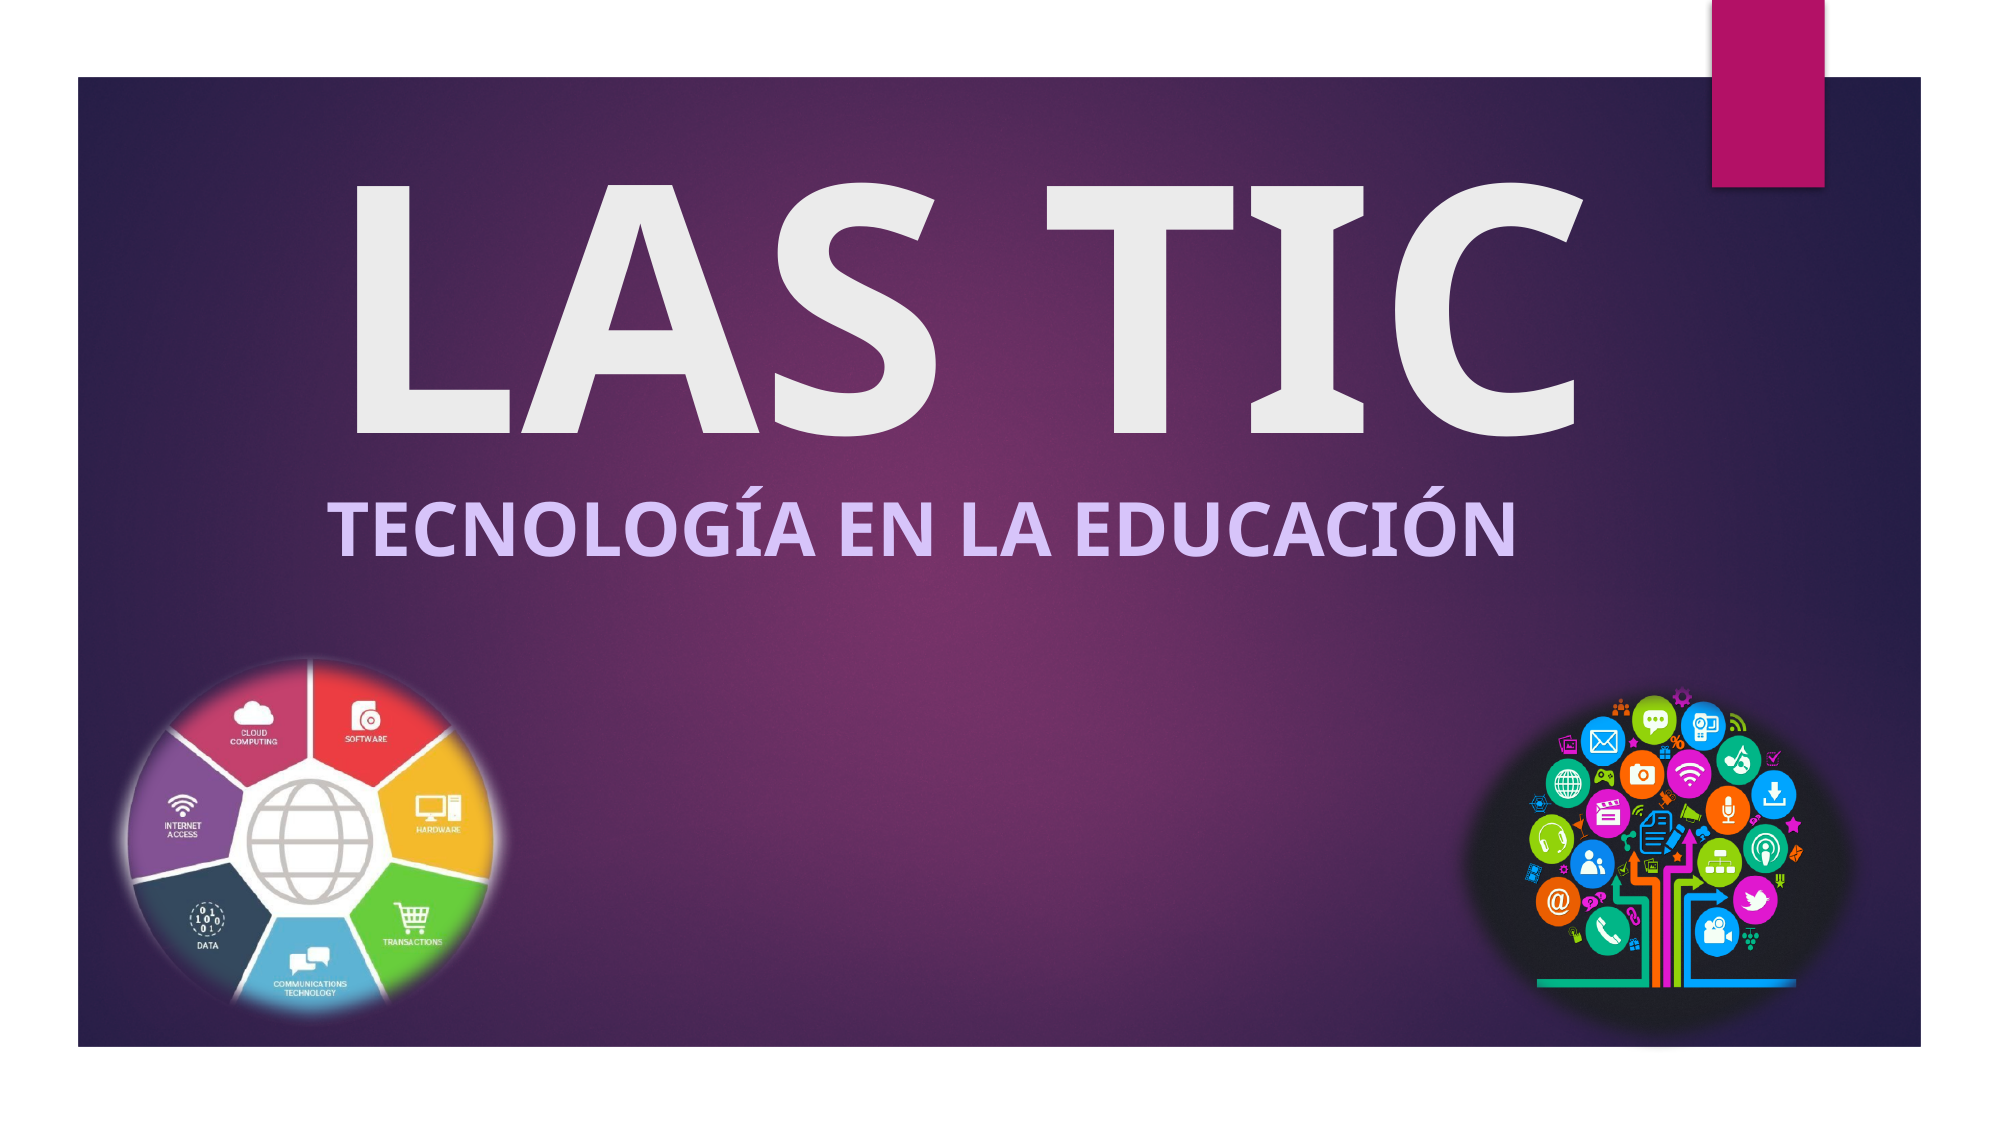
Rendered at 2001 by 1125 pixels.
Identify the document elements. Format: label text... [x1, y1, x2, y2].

picture [104, 649, 518, 1031]
title LAS TIC [311, 70, 1759, 473]
subtitle TECNOLOGÍA EN LA EDUCACIÓN [311, 473, 1759, 615]
picture [1443, 673, 1875, 1055]
